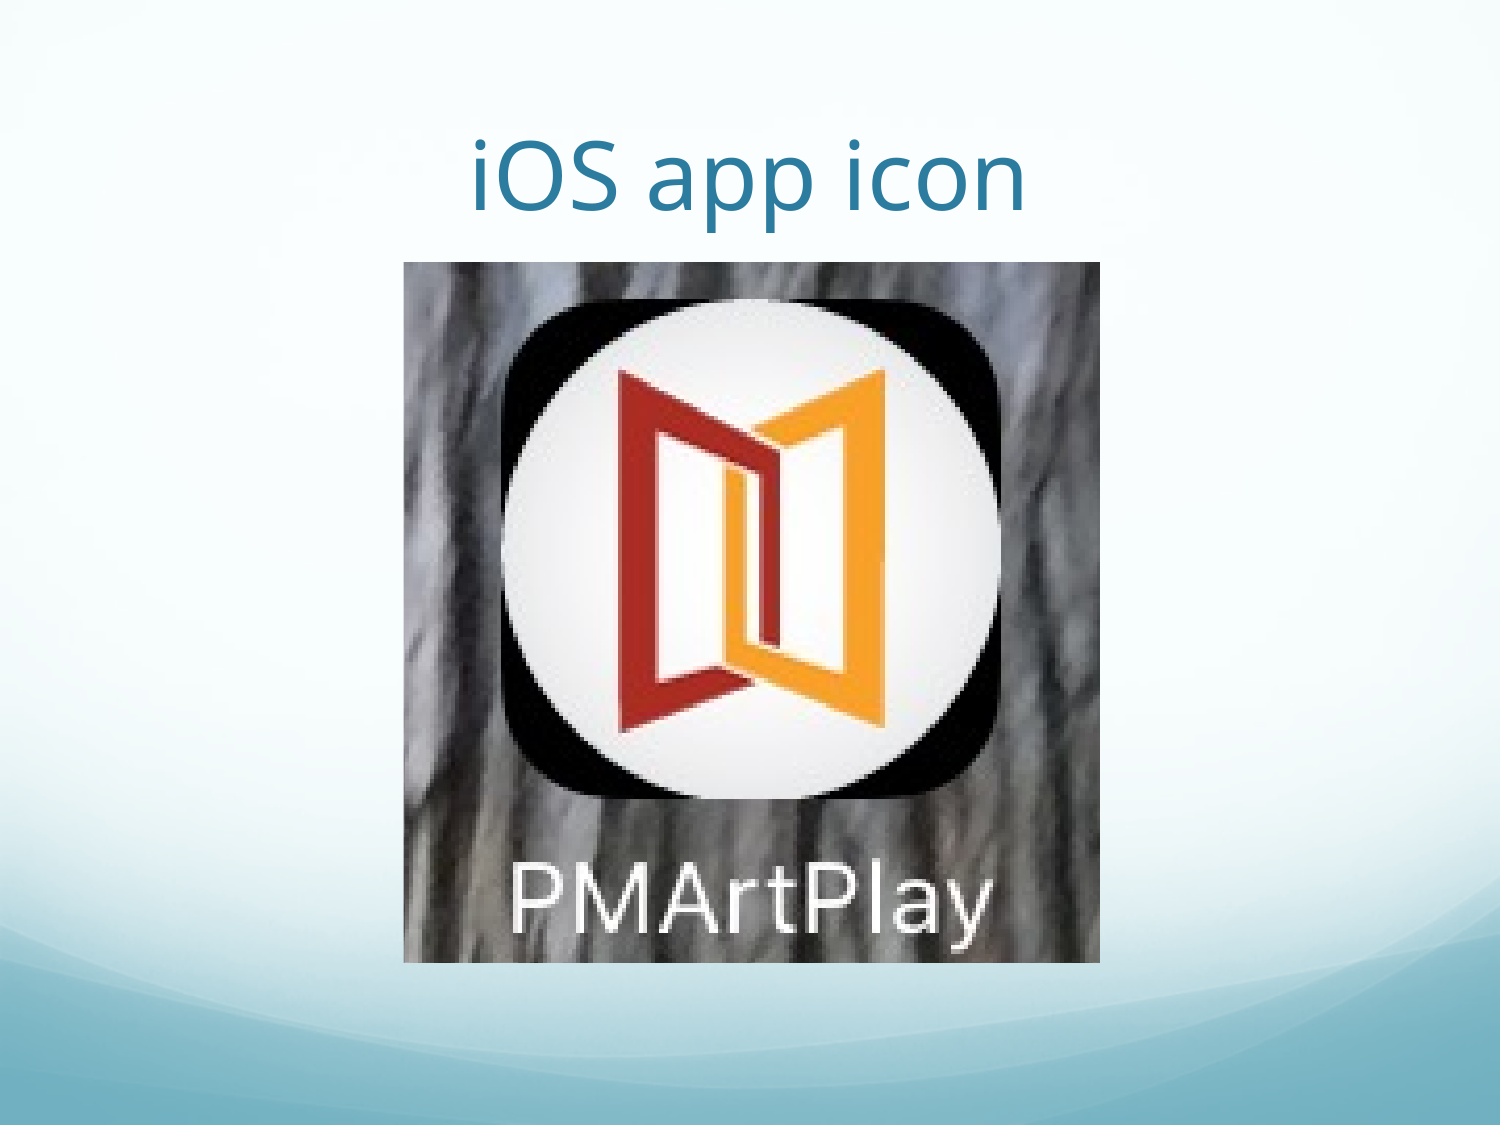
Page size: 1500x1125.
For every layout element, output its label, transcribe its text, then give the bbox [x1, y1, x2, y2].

title iOS app icon [90, 17, 1410, 237]
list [403, 261, 1101, 963]
